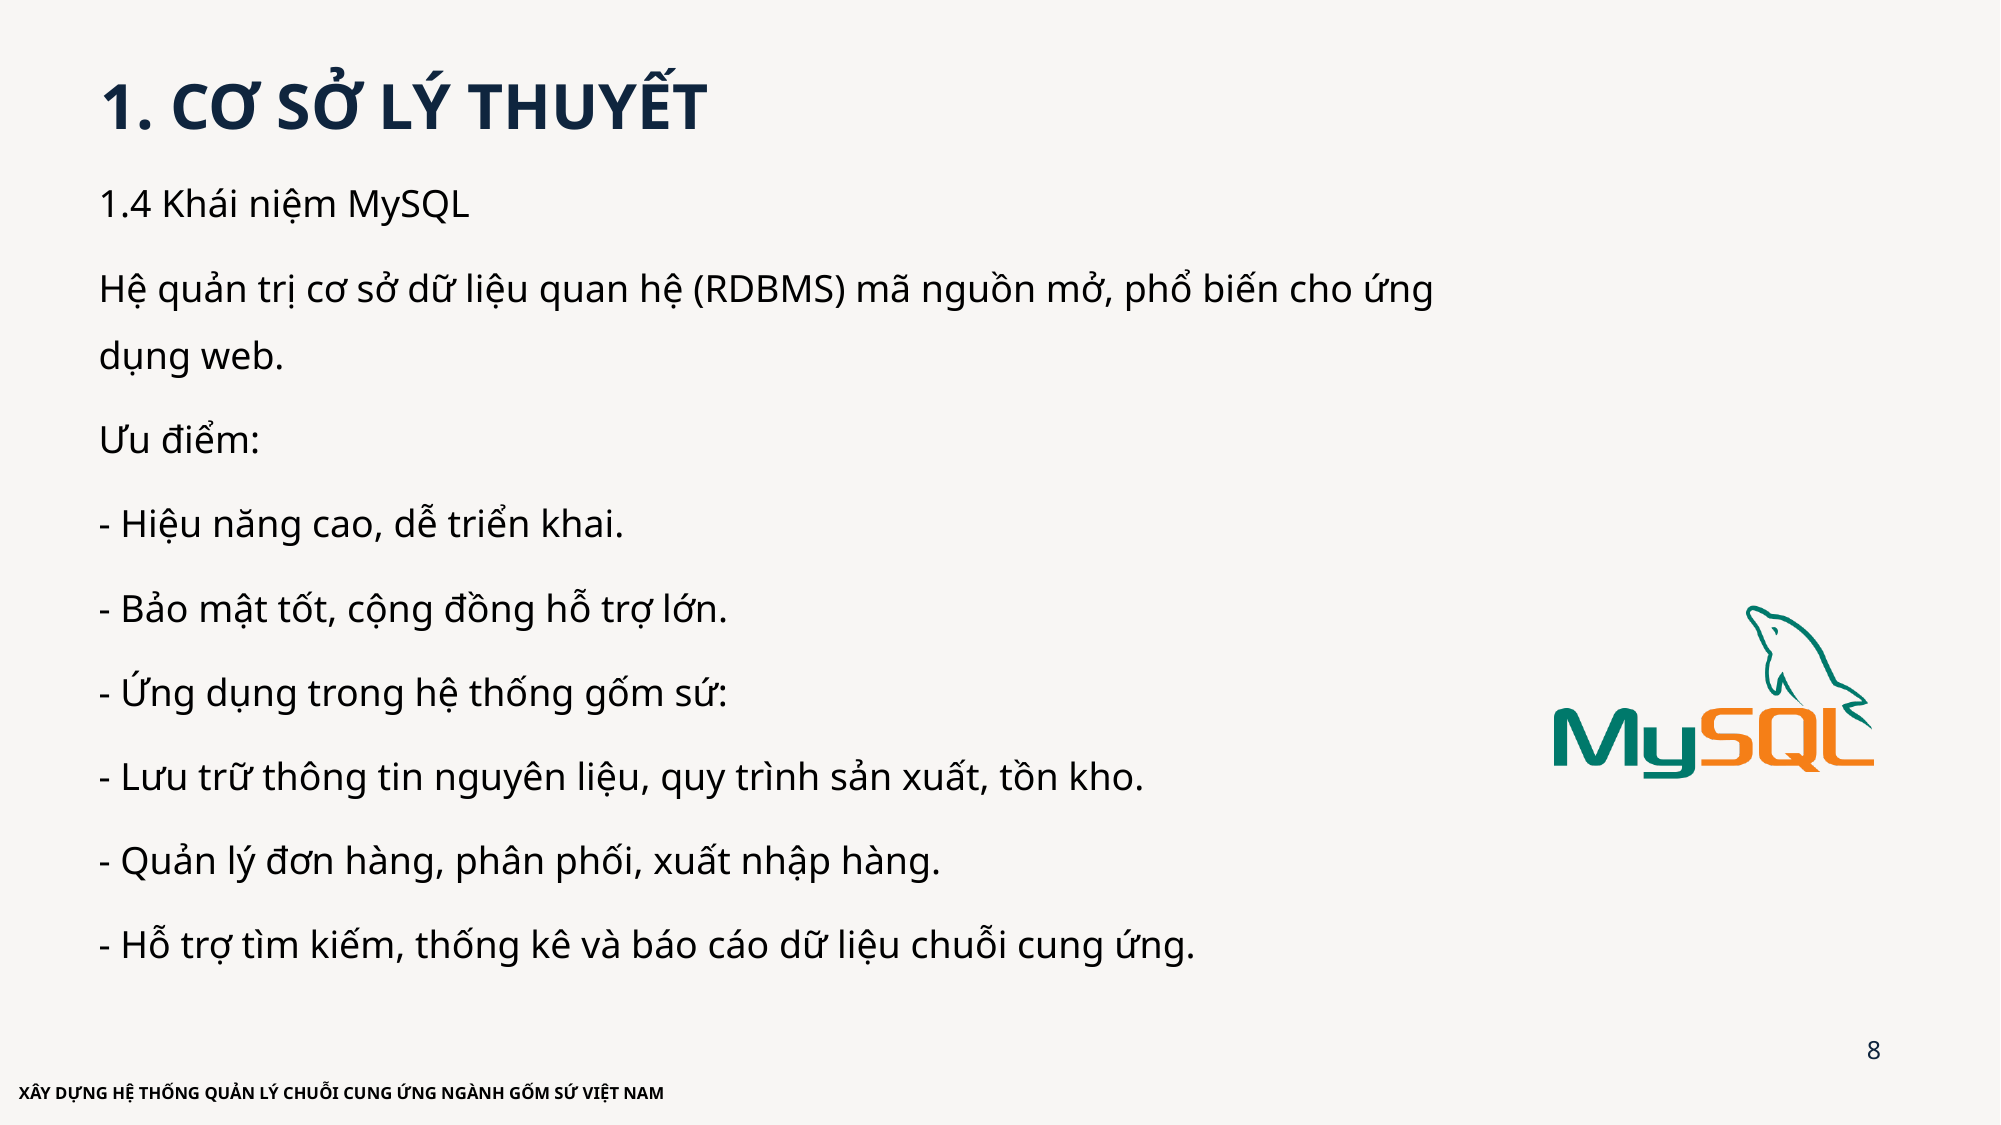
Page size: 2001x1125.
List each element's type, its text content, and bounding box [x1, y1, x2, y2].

slide_number 8 [1836, 1020, 1912, 1080]
text_box 1.4 Khái niệm MySQL Hệ quản trị cơ sở dữ liệu quan hệ (RDBMS) mã nguồn mở, phổ biến cho ứng dụng web. Ưu điểm: - Hiệu năng cao, dễ triển khai. - Bảo mật tốt, cộng đồng hỗ trợ lớn. - Ứng dụng trong hệ thống gốm sứ: - Lưu trữ thông tin nguyên liệu, quy trình sản xuất, tồn kho. - Quản lý đơn hàng, phân phối, xuất nhập hàng. - Hỗ trợ tìm kiếm, thống kê và báo cáo dữ liệu chuỗi cung ứng. [83, 150, 1521, 974]
picture [1554, 532, 1874, 852]
text_box 1. CƠ SỞ LÝ THUYẾT [54, 45, 756, 151]
text_box XÂY DỰNG HỆ THỐNG QUẢN LÝ CHUỖI CUNG ỨNG NGÀNH GỐM SỨ VIỆT NAM [0, 1072, 774, 1125]
